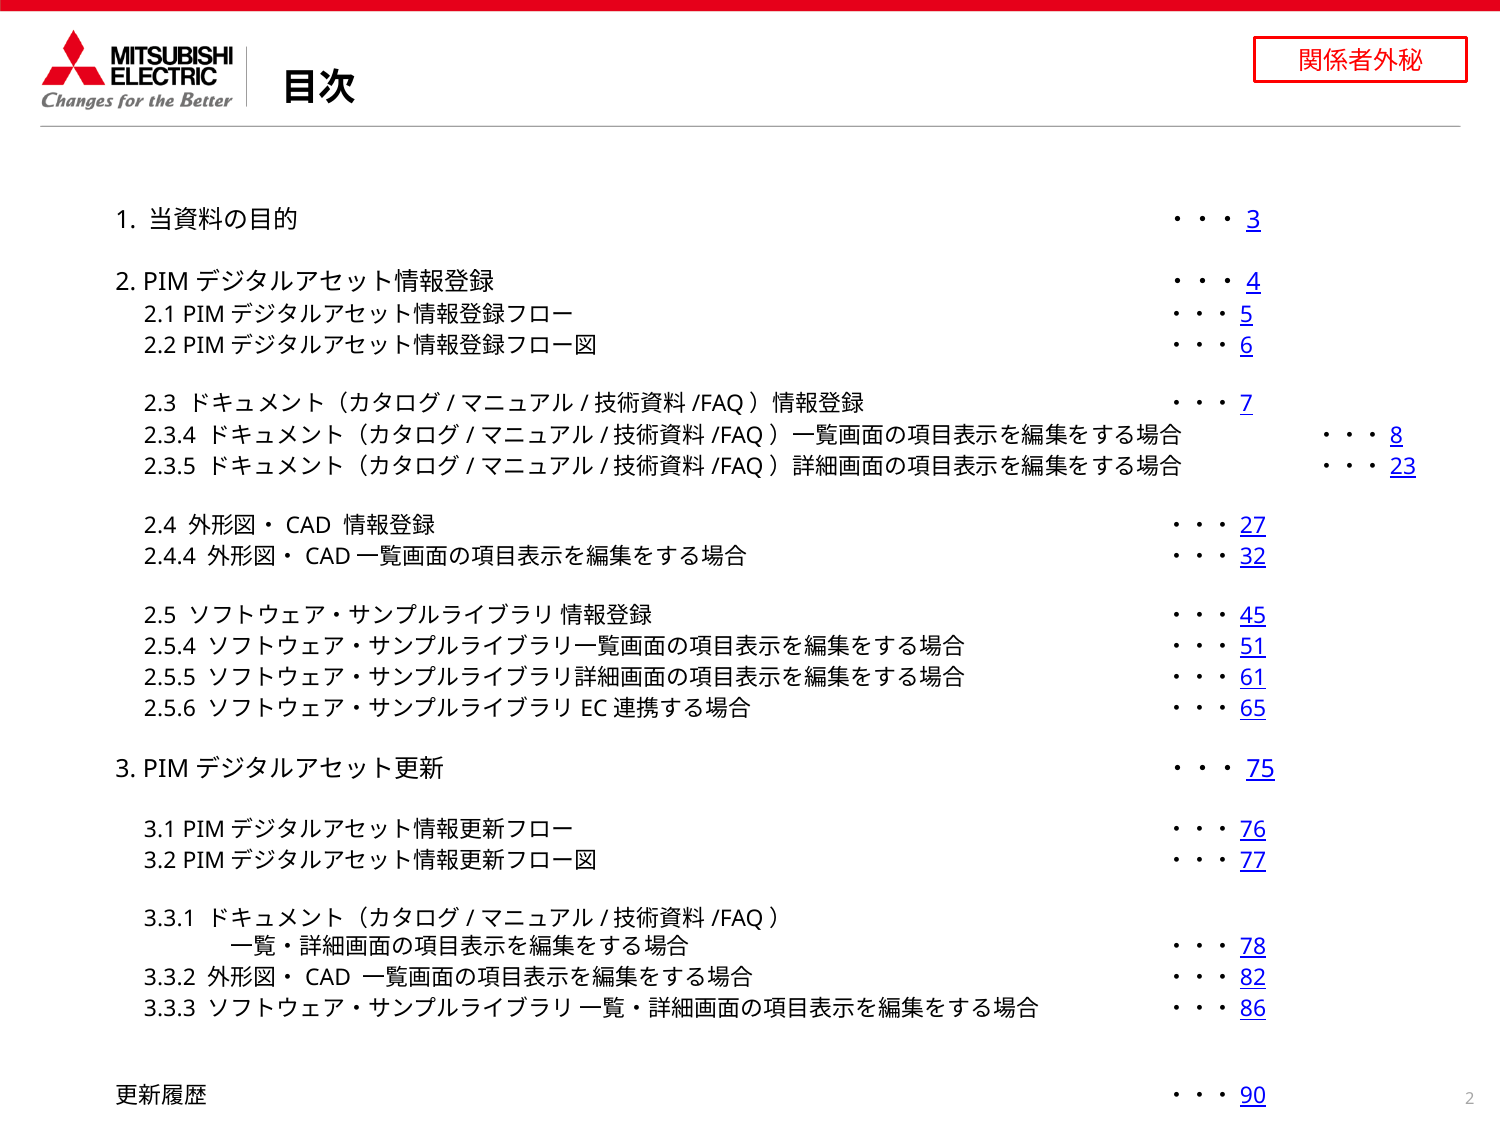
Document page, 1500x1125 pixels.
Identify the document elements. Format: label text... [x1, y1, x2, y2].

text_box 1. 当資料の目的 ・・・3 2. PIMデジタルアセット情報登録 ・・・4 2.1 PIMデジタルアセット情報登録フロー ・・・5 2.2 PIMデジタルアセット情報登録フロー図 ・・・6 2.3 ドキュメント（カタログ/マニュアル/技術資料/FAQ）情報登録 ・・・7 2.3.4 ドキュメント（カタログ/マニュアル/技術資料/FAQ）一覧画面の項目表示を編集をする場合 ・・・8 2.3.5 ドキュメント（カタログ/マニュアル/技術資料/FAQ）詳細画面の項目表示を編集をする場合 ・・・23 2.4 外形図・CAD 情報登録 ・・・27 2.4.4 外形図・CAD一覧画面の項目表示を編集をする場合 ・・・32 2.5 ソフトウェア・サンプルライブラリ 情報登録 ・・・45 2.5.4 ソフトウェア・サンプルライブラリ一覧画面の項目表示を編集をする場合 ・・・51 2.5.5 ソフトウェア・サンプルライブラリ詳細画面の項目表示を編集をする場合 ・・・61 2.5.6 ソフトウェア・サンプルライブラリEC連携する場合 ・・・65 3. PIMデジタルアセット更新 ・・・75 3.1 PIMデジタルアセット情報更新フロー ・・・76 3.2 PIMデジタルアセット情報更新フロー図 ・・・77 3.3.1 ドキュメント（カタログ/マニュアル/技術資料/FAQ） 一覧・詳細画面の項目表示を編集をする場合 ・・・78 3.3.2 外形図・CAD 一覧画面の項目表示を編集をする場合 ・・・82 3.3.3 ソフトウェア・サンプルライブラリ 一覧・詳細画面の項目表示を編集をする場合 ・・・86 更新履歴 ・・・90 [100, 196, 1448, 1074]
text_box 目次 [228, 45, 1400, 126]
picture [0, 0, 1500, 1125]
slide_number 2 [1376, 1073, 1490, 1122]
